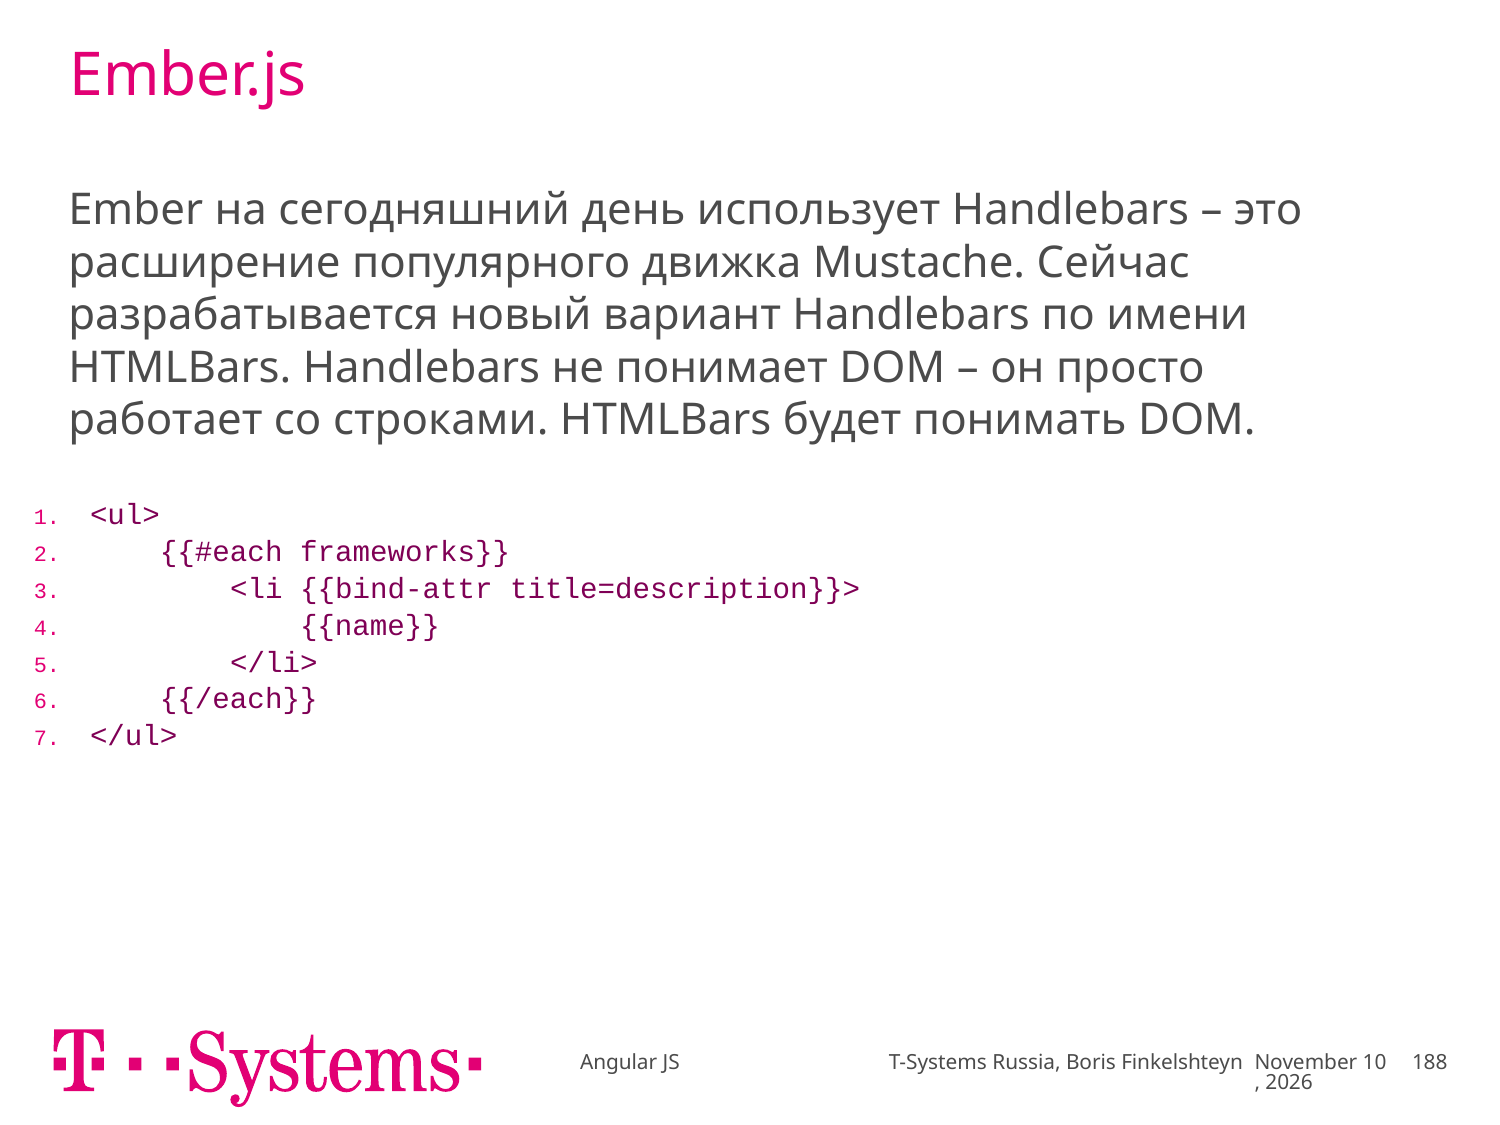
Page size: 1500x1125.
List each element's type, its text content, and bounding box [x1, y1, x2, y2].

footer Angular JS T-Systems Russia, Boris Finkelshteyn [567, 1038, 1244, 1087]
title Ember.js [53, 43, 1447, 132]
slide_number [1254, 1038, 1389, 1087]
text_box Ember на сегодняшний день использует Handlebars – это расширение популярного движка Mustache. Сейчас разрабатывается новый вариант Handlebars по имени HTMLBars. Handlebars не понимает DOM – он просто работает со строками. HTMLBars будет понимать DOM. [53, 173, 1389, 451]
slide_number 188 [1399, 1038, 1448, 1087]
table_header <ul> {{#each frameworks}} <li {{bind-attr title=description}}> {{name}} </li> {{/each}} </ul> [19, 493, 1490, 759]
